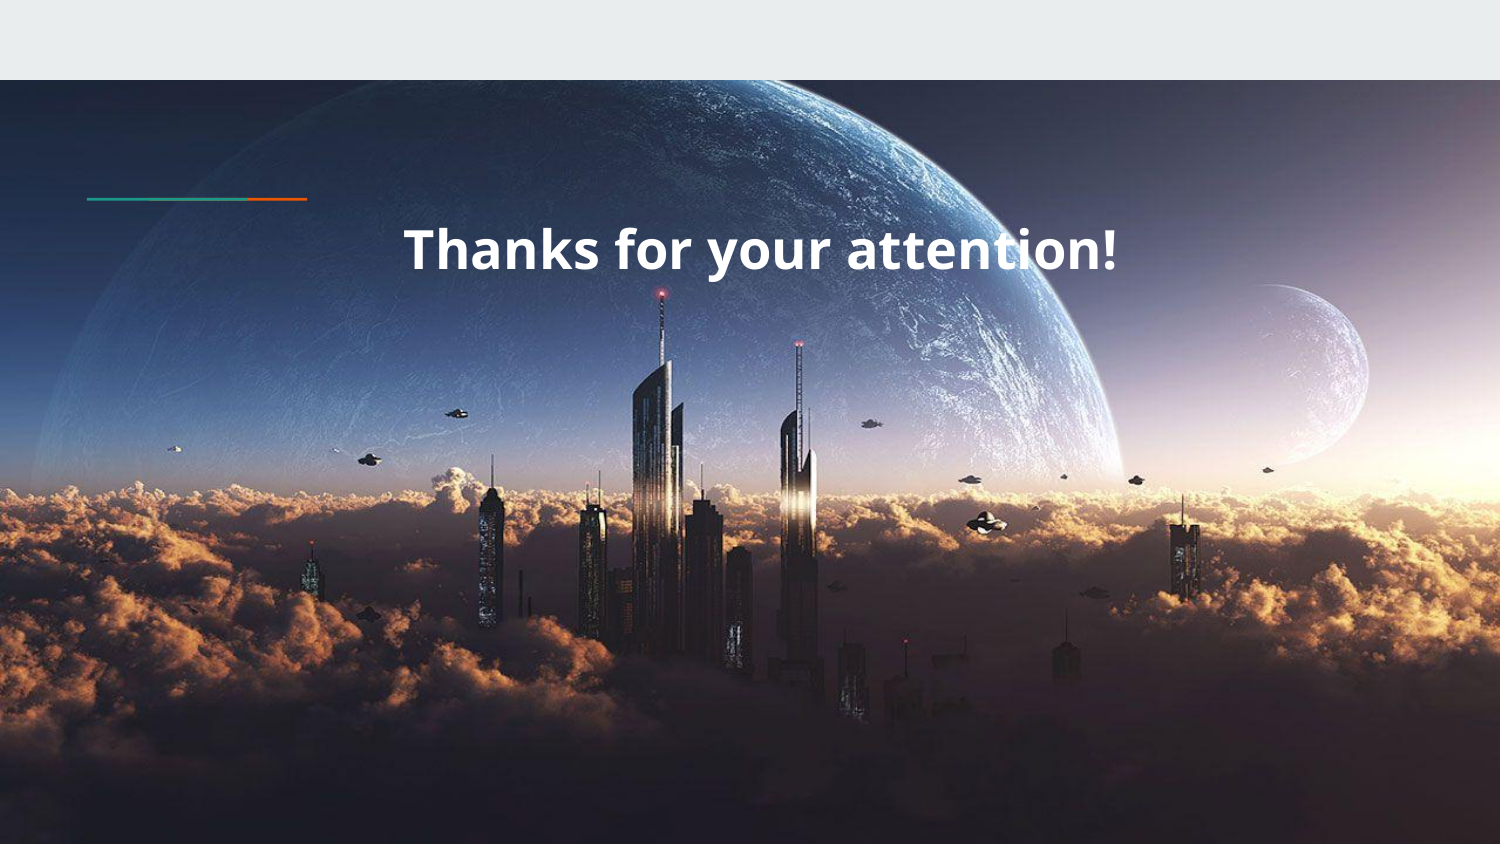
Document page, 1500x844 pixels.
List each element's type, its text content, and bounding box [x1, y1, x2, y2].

picture [0, 80, 1500, 844]
title Thanks for your attention! [127, 196, 1395, 324]
